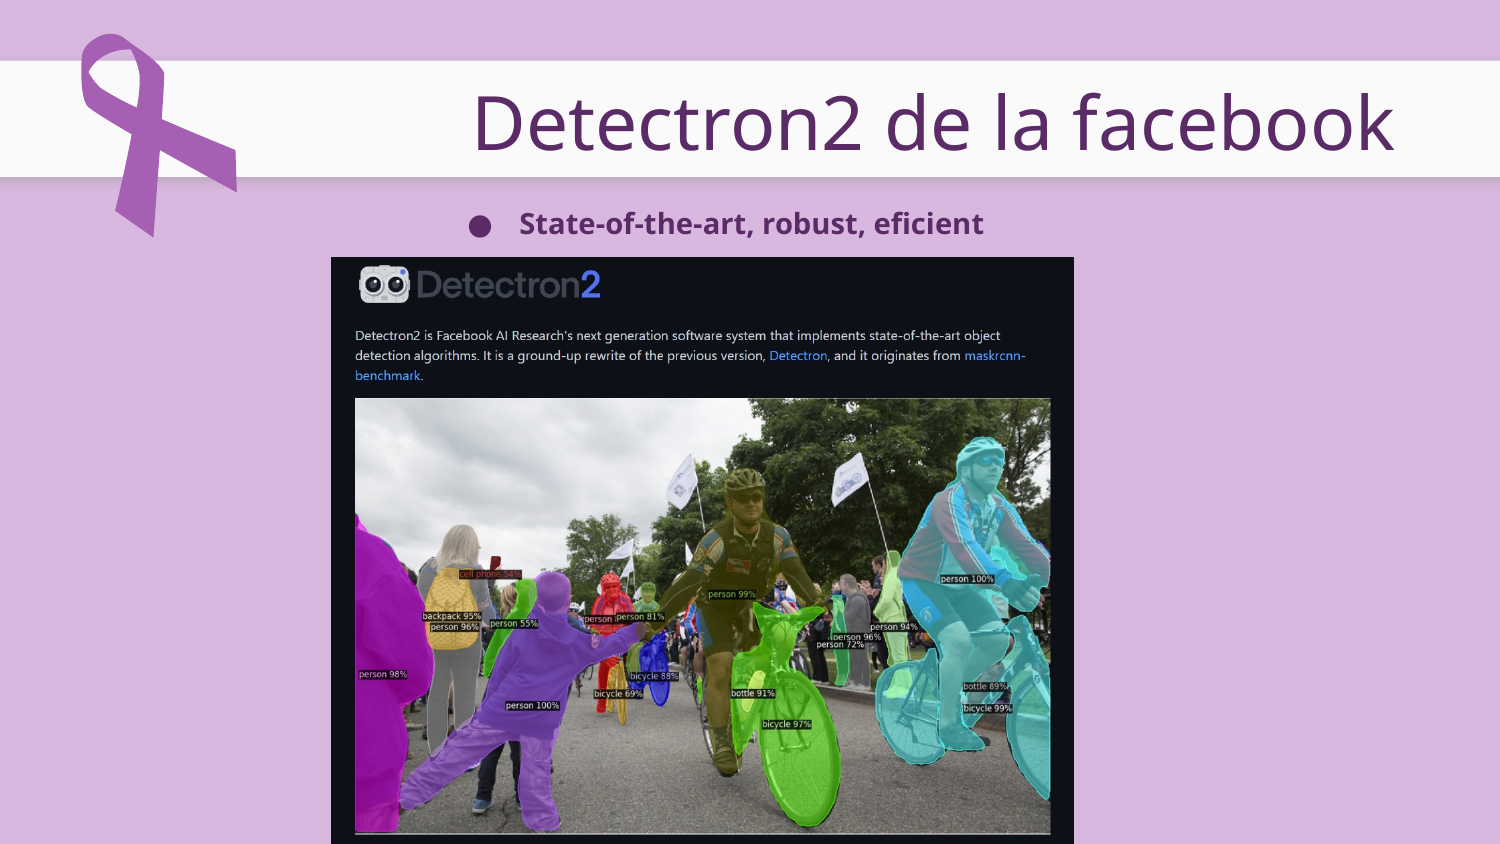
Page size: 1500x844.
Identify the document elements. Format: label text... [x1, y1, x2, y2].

text_box State-of-the-art, robust, eficient [429, 185, 1412, 312]
picture [331, 256, 1074, 844]
title Detectron2 de la facebook [88, 60, 1412, 155]
